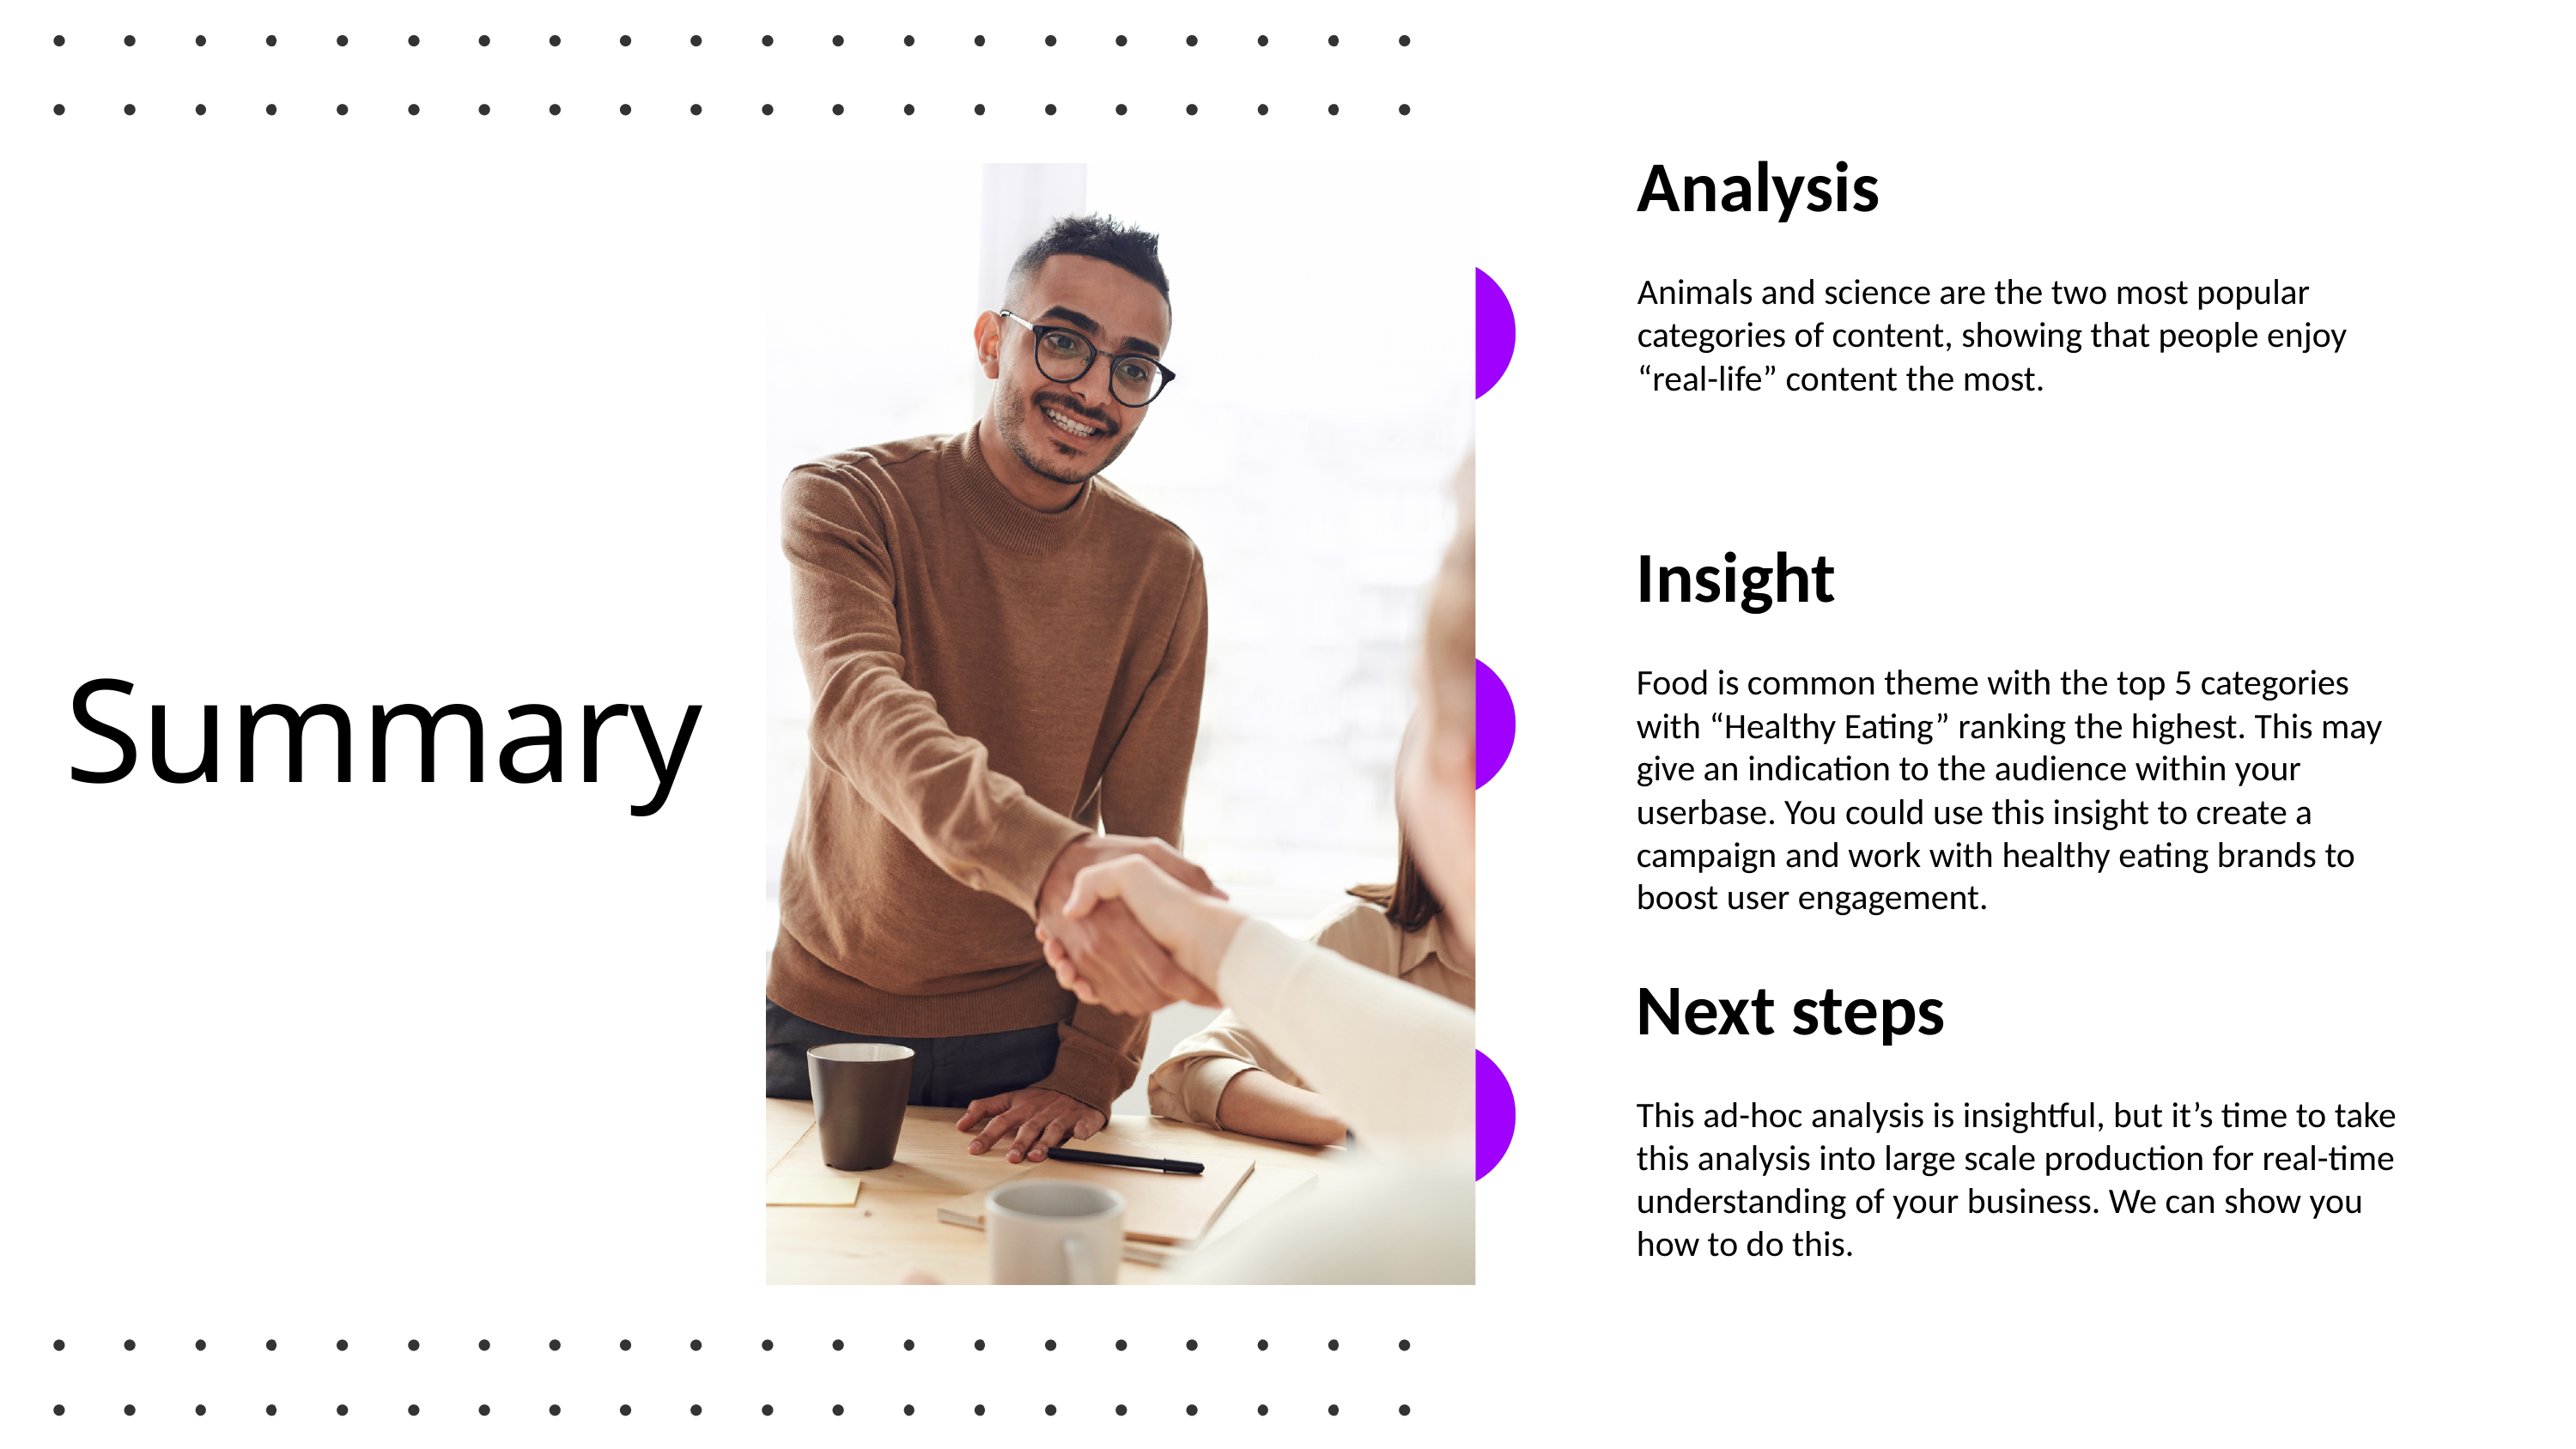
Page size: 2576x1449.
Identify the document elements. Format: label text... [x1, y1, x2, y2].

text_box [46, 1335, 1414, 1449]
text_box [46, 0, 1414, 118]
text_box Insight Food is common theme with the top 5 categories with “Healthy Eating” ranking the highest. This may give an indication to the audience within your userbase. You could use this insight to create a campaign and work with healthy eating brands to boost user engagement. [1624, 524, 2424, 924]
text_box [1631, 221, 2432, 345]
text_box Analysis Animals and science are the two most popular categories of content, showing that people enjoy “real-life” content the most. [1625, 133, 2425, 404]
text_box Summary [64, 639, 727, 811]
text_box Next steps This ad-hoc analysis is insightful, but it’s time to take this analysis into large scale production for real-time understanding of your business. We can show you how to do this. [1624, 956, 2424, 1270]
picture [765, 163, 1562, 1286]
